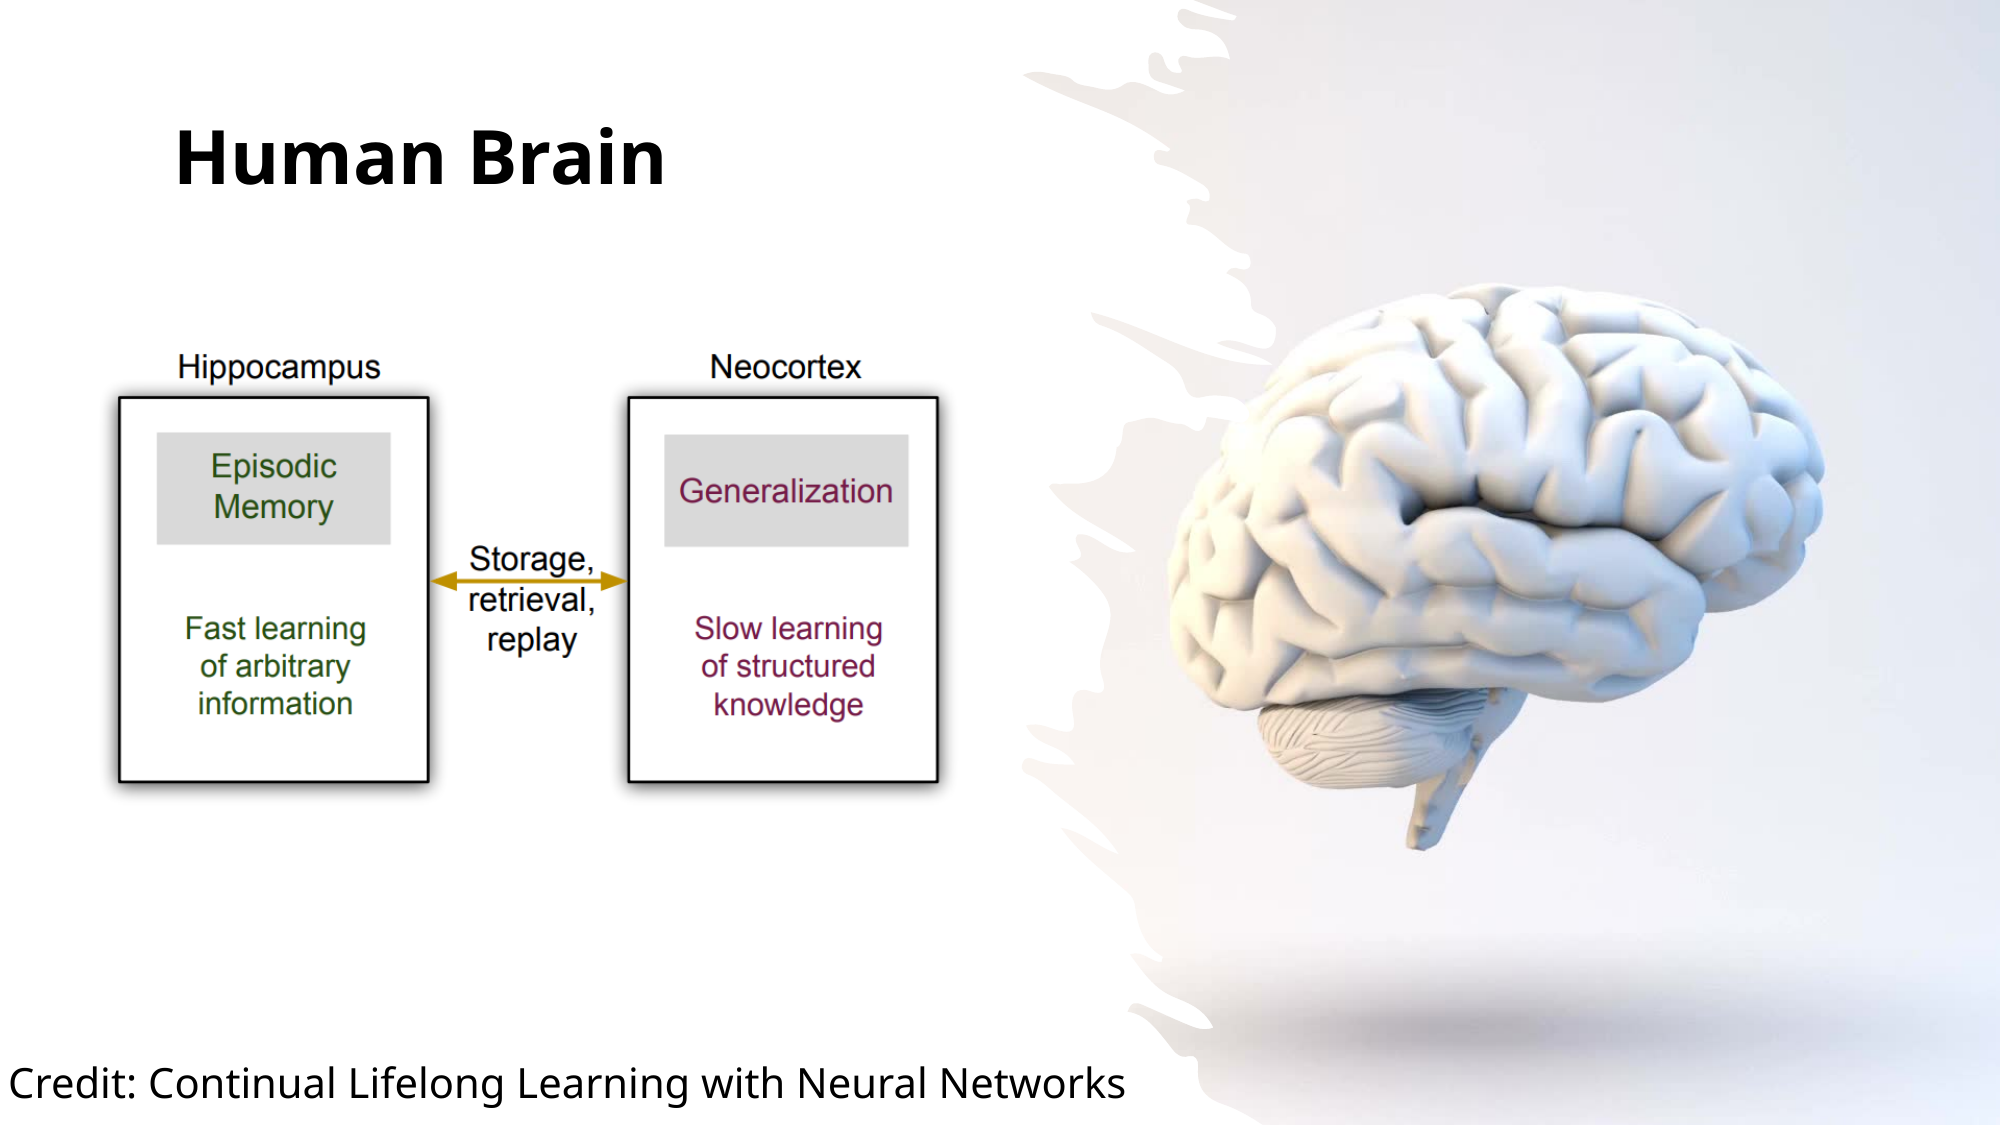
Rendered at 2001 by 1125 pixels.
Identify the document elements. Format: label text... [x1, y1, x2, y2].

title Credit: Continual Lifelong Learning with Neural Networks [0, 976, 1021, 1125]
text_box [0, 0, 1021, 976]
text_box Human Brain [158, 102, 690, 207]
picture [1021, 0, 2000, 1125]
picture [65, 313, 1000, 827]
